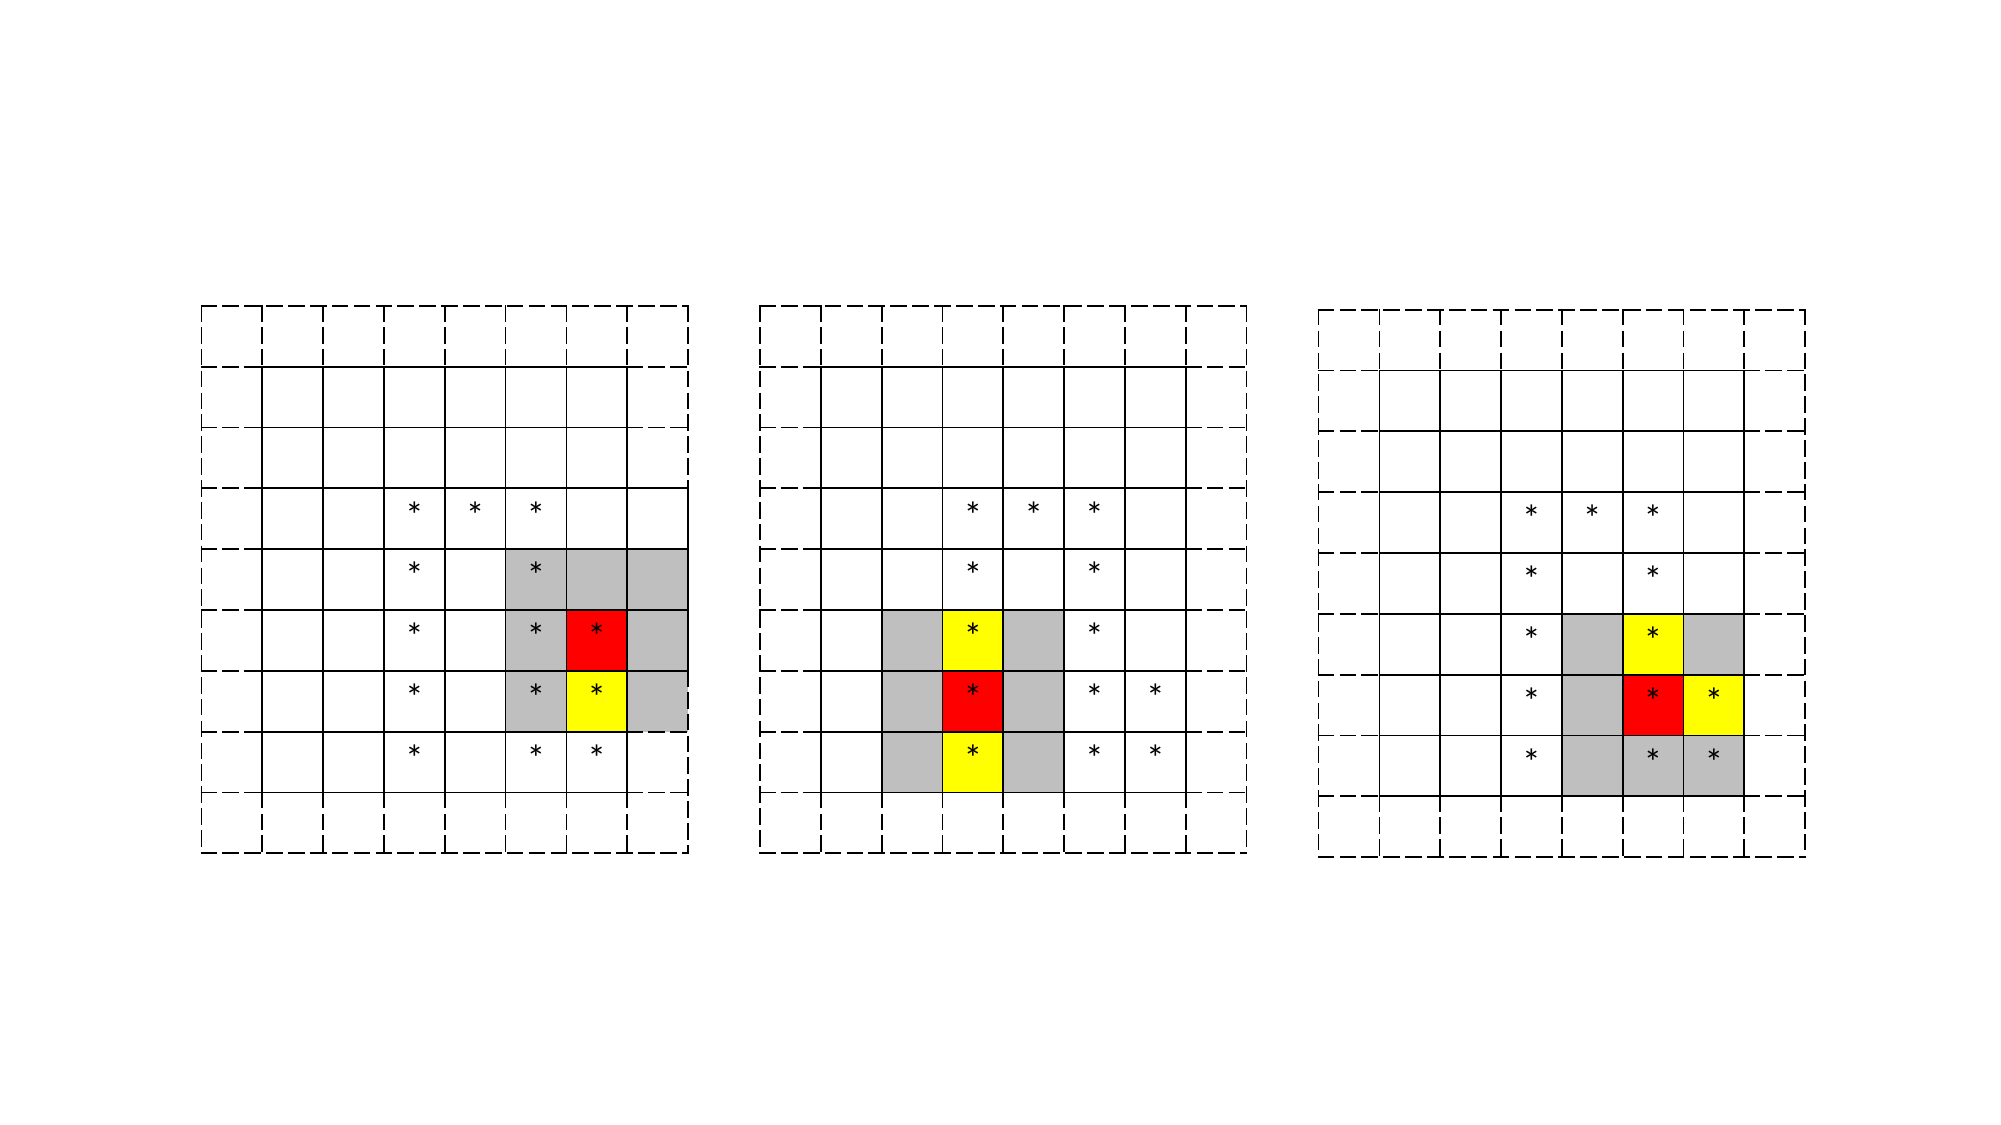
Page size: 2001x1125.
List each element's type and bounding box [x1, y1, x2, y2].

table_cell [446, 611, 505, 670]
table_cell [263, 550, 322, 609]
table_cell [883, 368, 942, 427]
table_cell [1065, 489, 1124, 548]
table_cell [628, 611, 687, 670]
table_cell [1441, 554, 1500, 613]
table_cell [1065, 550, 1124, 609]
table_cell [1004, 733, 1063, 792]
table_cell [1441, 615, 1500, 674]
table_cell [1441, 736, 1500, 795]
table_cell [385, 672, 444, 731]
table_cell [567, 672, 626, 731]
table_cell [1563, 432, 1622, 491]
table_cell [1380, 493, 1439, 552]
table_cell [263, 733, 322, 792]
table_cell [883, 489, 942, 548]
table_cell [1624, 615, 1683, 674]
table_cell [385, 550, 444, 609]
table_cell [324, 428, 383, 487]
table_cell [1563, 371, 1622, 430]
table_cell [1684, 493, 1743, 552]
table_cell [1502, 736, 1561, 795]
table_cell [1065, 733, 1124, 792]
table_cell [446, 550, 505, 609]
table_cell [1684, 371, 1743, 430]
table_cell [446, 428, 505, 487]
table_cell [883, 428, 942, 487]
table_cell [385, 733, 444, 792]
table_cell [1441, 432, 1500, 491]
table_cell [506, 489, 566, 548]
table_cell [1004, 368, 1063, 427]
table_cell [1126, 489, 1185, 548]
table_cell [1624, 736, 1683, 795]
table_cell [883, 672, 942, 731]
table_cell [201, 367, 688, 853]
table_cell [506, 550, 566, 609]
table_cell [506, 428, 566, 487]
table_cell [324, 550, 383, 609]
table_cell [1065, 428, 1124, 487]
table_cell [1684, 432, 1743, 491]
table_cell [1004, 611, 1063, 670]
table_cell [263, 672, 322, 731]
table_cell [263, 428, 322, 487]
table_cell [822, 368, 881, 427]
table_cell [263, 368, 322, 427]
table_cell [1441, 493, 1500, 552]
table_cell [943, 489, 1002, 548]
table_cell [385, 428, 444, 487]
table_cell [1563, 615, 1622, 674]
table_cell [1502, 371, 1561, 430]
table_cell [1004, 550, 1063, 609]
table_cell [324, 611, 383, 670]
table_cell [1684, 554, 1743, 613]
table_cell [1502, 554, 1561, 613]
table_cell [446, 672, 505, 731]
table_cell [1380, 371, 1439, 430]
table_cell [446, 368, 505, 427]
table_cell [628, 489, 687, 548]
table_cell [446, 733, 505, 792]
table_cell [567, 611, 626, 670]
table_cell [1563, 554, 1622, 613]
table_cell [1126, 428, 1185, 487]
table_header [760, 306, 1247, 367]
table_cell [1380, 736, 1439, 795]
table_cell [1065, 611, 1124, 670]
table_cell [1624, 371, 1683, 430]
table_cell [567, 368, 626, 427]
table_cell [1065, 368, 1124, 427]
table_cell [1004, 428, 1063, 487]
table_cell [567, 733, 626, 792]
table_cell [1684, 736, 1743, 795]
table_cell [1684, 676, 1743, 735]
table_cell [1126, 368, 1185, 427]
table_cell [324, 733, 383, 792]
table_header [1319, 310, 1805, 371]
table_cell [1126, 550, 1185, 609]
table_cell [263, 611, 322, 670]
table_cell [1380, 432, 1439, 491]
table_cell [1380, 554, 1439, 613]
table_cell [324, 672, 383, 731]
table_cell [506, 672, 566, 731]
table_cell [1502, 432, 1561, 491]
table_cell [822, 428, 881, 487]
table_cell [760, 367, 1247, 853]
table_cell [628, 550, 687, 609]
table_cell [1684, 615, 1743, 674]
table_cell [263, 489, 322, 548]
table_cell [385, 489, 444, 548]
table_cell [1624, 676, 1683, 735]
table_cell [1004, 489, 1063, 548]
table_cell [1624, 554, 1683, 613]
table_cell [1319, 371, 1805, 857]
table_cell [943, 428, 1002, 487]
table_cell [822, 672, 881, 731]
table_header [201, 306, 688, 367]
table_cell [1563, 676, 1622, 735]
table_cell [446, 489, 505, 548]
table_cell [822, 550, 881, 609]
table_cell [943, 733, 1002, 792]
table_cell [324, 368, 383, 427]
table_cell [822, 611, 881, 670]
table_cell [1502, 615, 1561, 674]
table_cell [567, 550, 626, 609]
table_cell [883, 611, 942, 670]
table_cell [1563, 736, 1622, 795]
table_cell [822, 733, 881, 792]
table_cell [385, 368, 444, 427]
table_cell [1502, 493, 1561, 552]
table_cell [1502, 676, 1561, 735]
table_cell [506, 611, 566, 670]
table_cell [943, 611, 1002, 670]
table_cell [1624, 432, 1683, 491]
table_cell [883, 550, 942, 609]
table_cell [1441, 371, 1500, 430]
table_cell [506, 368, 566, 427]
table_cell [1380, 615, 1439, 674]
table_cell [943, 672, 1002, 731]
table_cell [1126, 672, 1185, 731]
table_cell [1126, 733, 1185, 792]
table_cell [506, 733, 566, 792]
table_cell [1441, 676, 1500, 735]
table_cell [1624, 493, 1683, 552]
table_cell [1126, 611, 1185, 670]
table_cell [567, 489, 626, 548]
table_cell [628, 367, 688, 487]
table_cell [324, 489, 383, 548]
table_cell [943, 368, 1002, 427]
table_cell [1563, 493, 1622, 552]
table_cell [1004, 672, 1063, 731]
table_cell [567, 428, 626, 487]
table_cell [883, 733, 942, 792]
table_cell [943, 550, 1002, 609]
table_cell [822, 489, 881, 548]
table_cell [1065, 672, 1124, 731]
table_cell [1380, 676, 1439, 735]
table_cell [385, 611, 444, 670]
